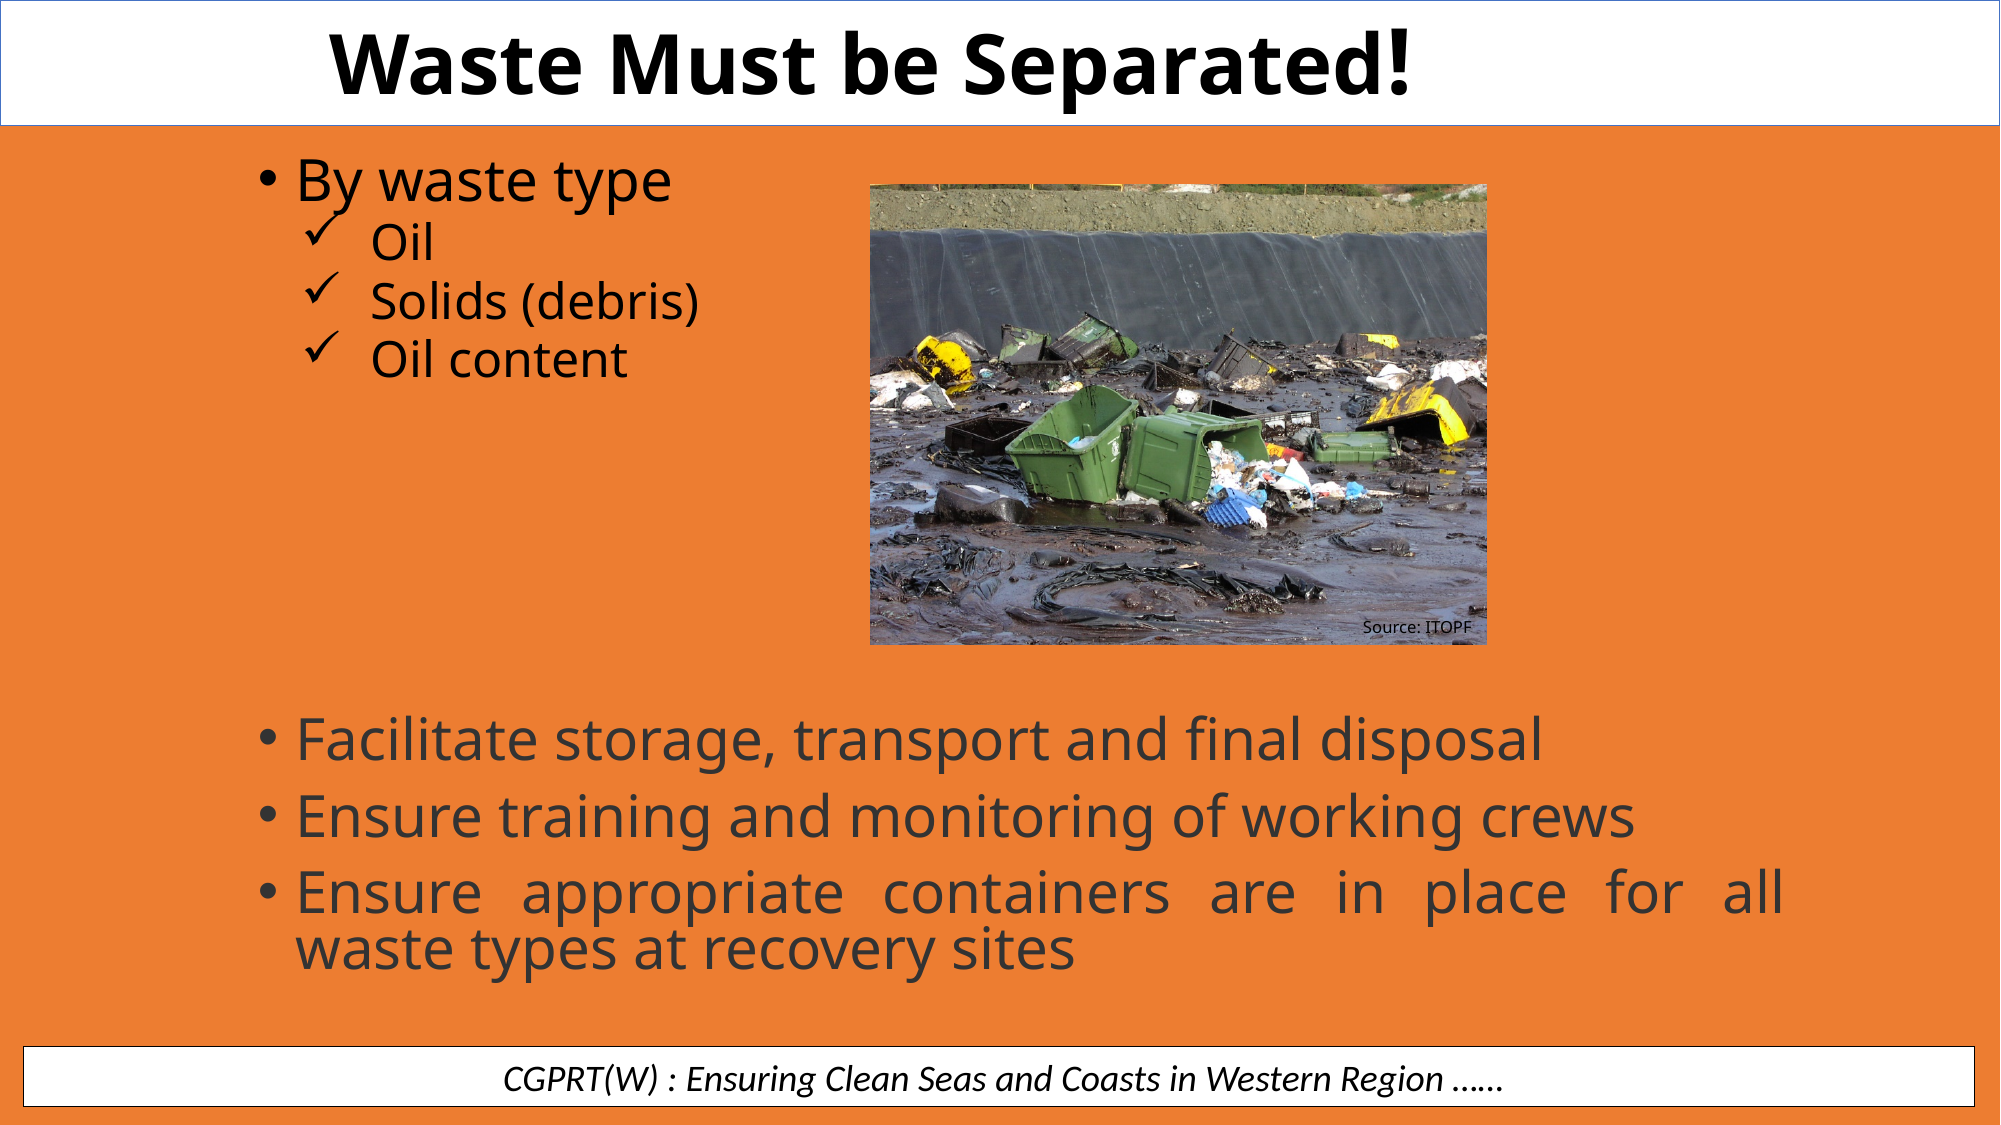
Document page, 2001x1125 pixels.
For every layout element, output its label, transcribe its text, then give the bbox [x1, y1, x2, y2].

text_box Waste Must be Separated! [195, 8, 1546, 101]
text_box CGPRT(W) : Ensuring Clean Seas and Coasts in Western Region …… [23, 1046, 1975, 1107]
text_box [0, 0, 2000, 126]
picture [870, 184, 1487, 645]
text_box By waste type Oil Solids (debris) Oil content Facilitate storage, transport and final disposal Ensure training and monitoring of working crews Ensure appropriate containers are in place for all waste types at recovery sites [243, 148, 1800, 1005]
